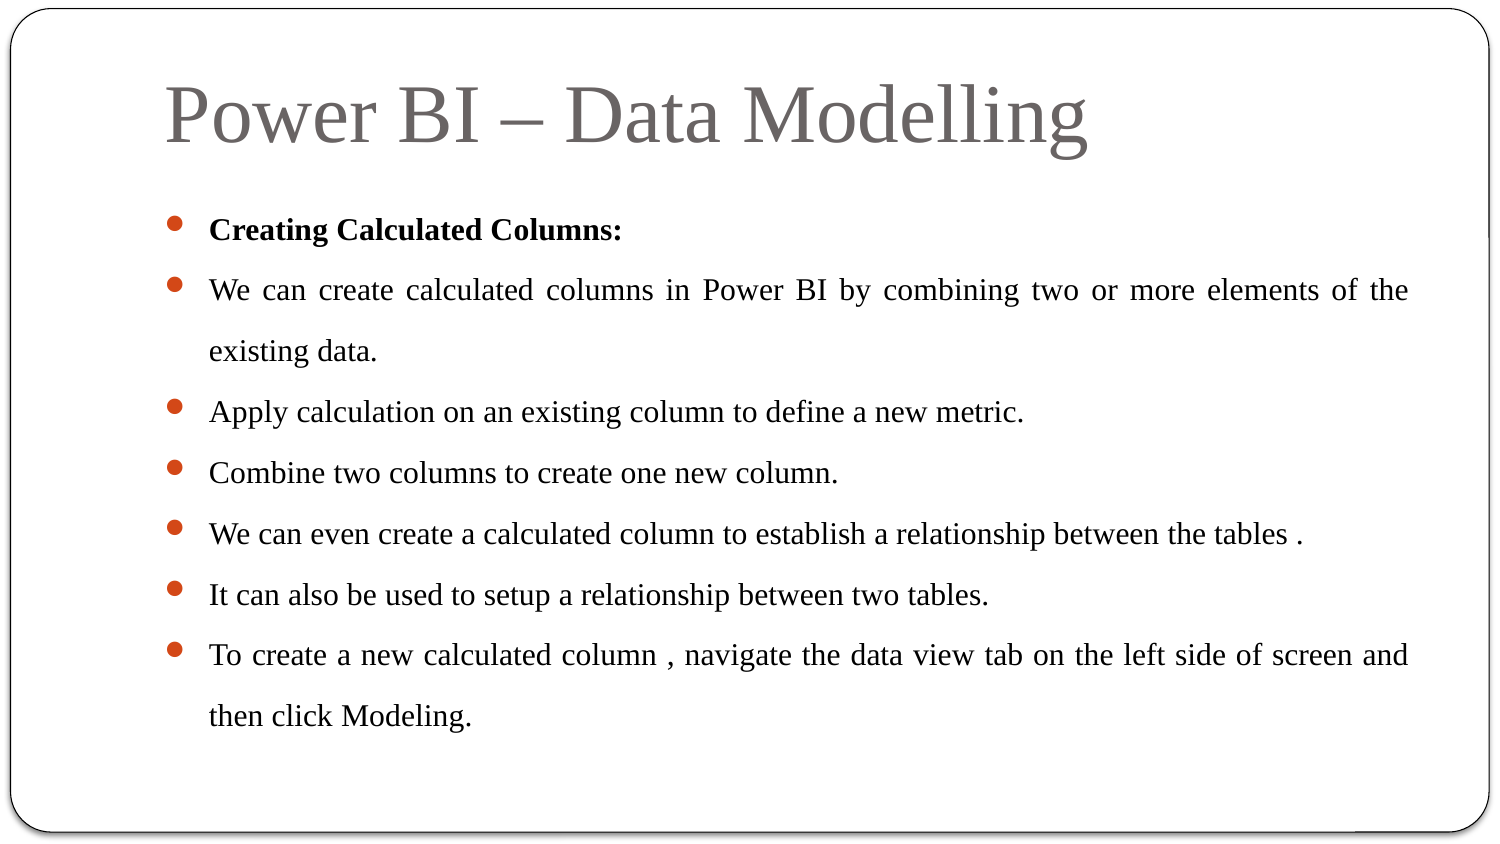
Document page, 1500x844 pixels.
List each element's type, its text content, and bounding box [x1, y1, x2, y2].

list Creating Calculated Columns: We can create calculated columns in Power BI by combining two or more elements of the existing data. Apply calculation on an existing column to define a new metric. Combine two columns to create one new column. We can even create a calculated column to establish a relationship between the tables . It can also be used to setup a relationship between two tables. To create a new calculated column , navigate the data view tab on the left side of screen and then click Modeling. [150, 178, 1425, 741]
title Power BI – Data Modelling [150, 33, 1425, 175]
